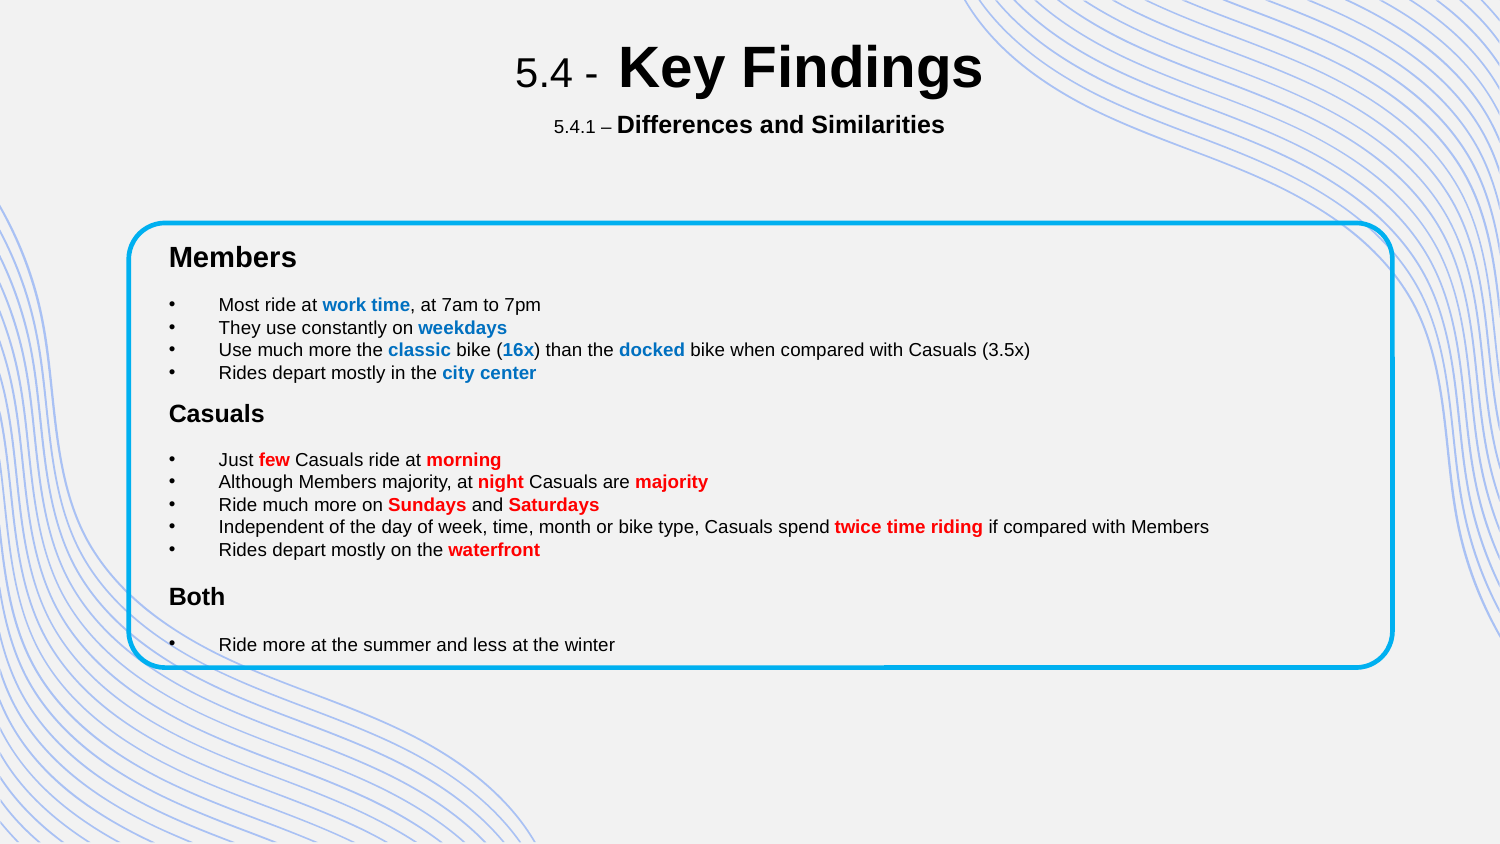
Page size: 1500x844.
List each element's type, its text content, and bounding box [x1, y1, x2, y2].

title 5.4 - Key Findings [0, 0, 1500, 93]
text_box Members Most ride at work time, at 7am to 7pm They use constantly on weekdays Use much more the classic bike (16x) than the docked bike when compared with Casuals (3.5x) Rides depart mostly in the city center Casuals Just few Casuals ride at morning Although Members majority, at night Casuals are majority Ride much more on Sundays and Saturdays Independent of the day of week, time, month or bike type, Casuals spend twice time riding if compared with Members Rides depart mostly on the waterfront Both Ride more at the summer and less at the winter [128, 222, 1393, 668]
text_box 5.4.1 – Differences and Similarities [0, 93, 1500, 131]
